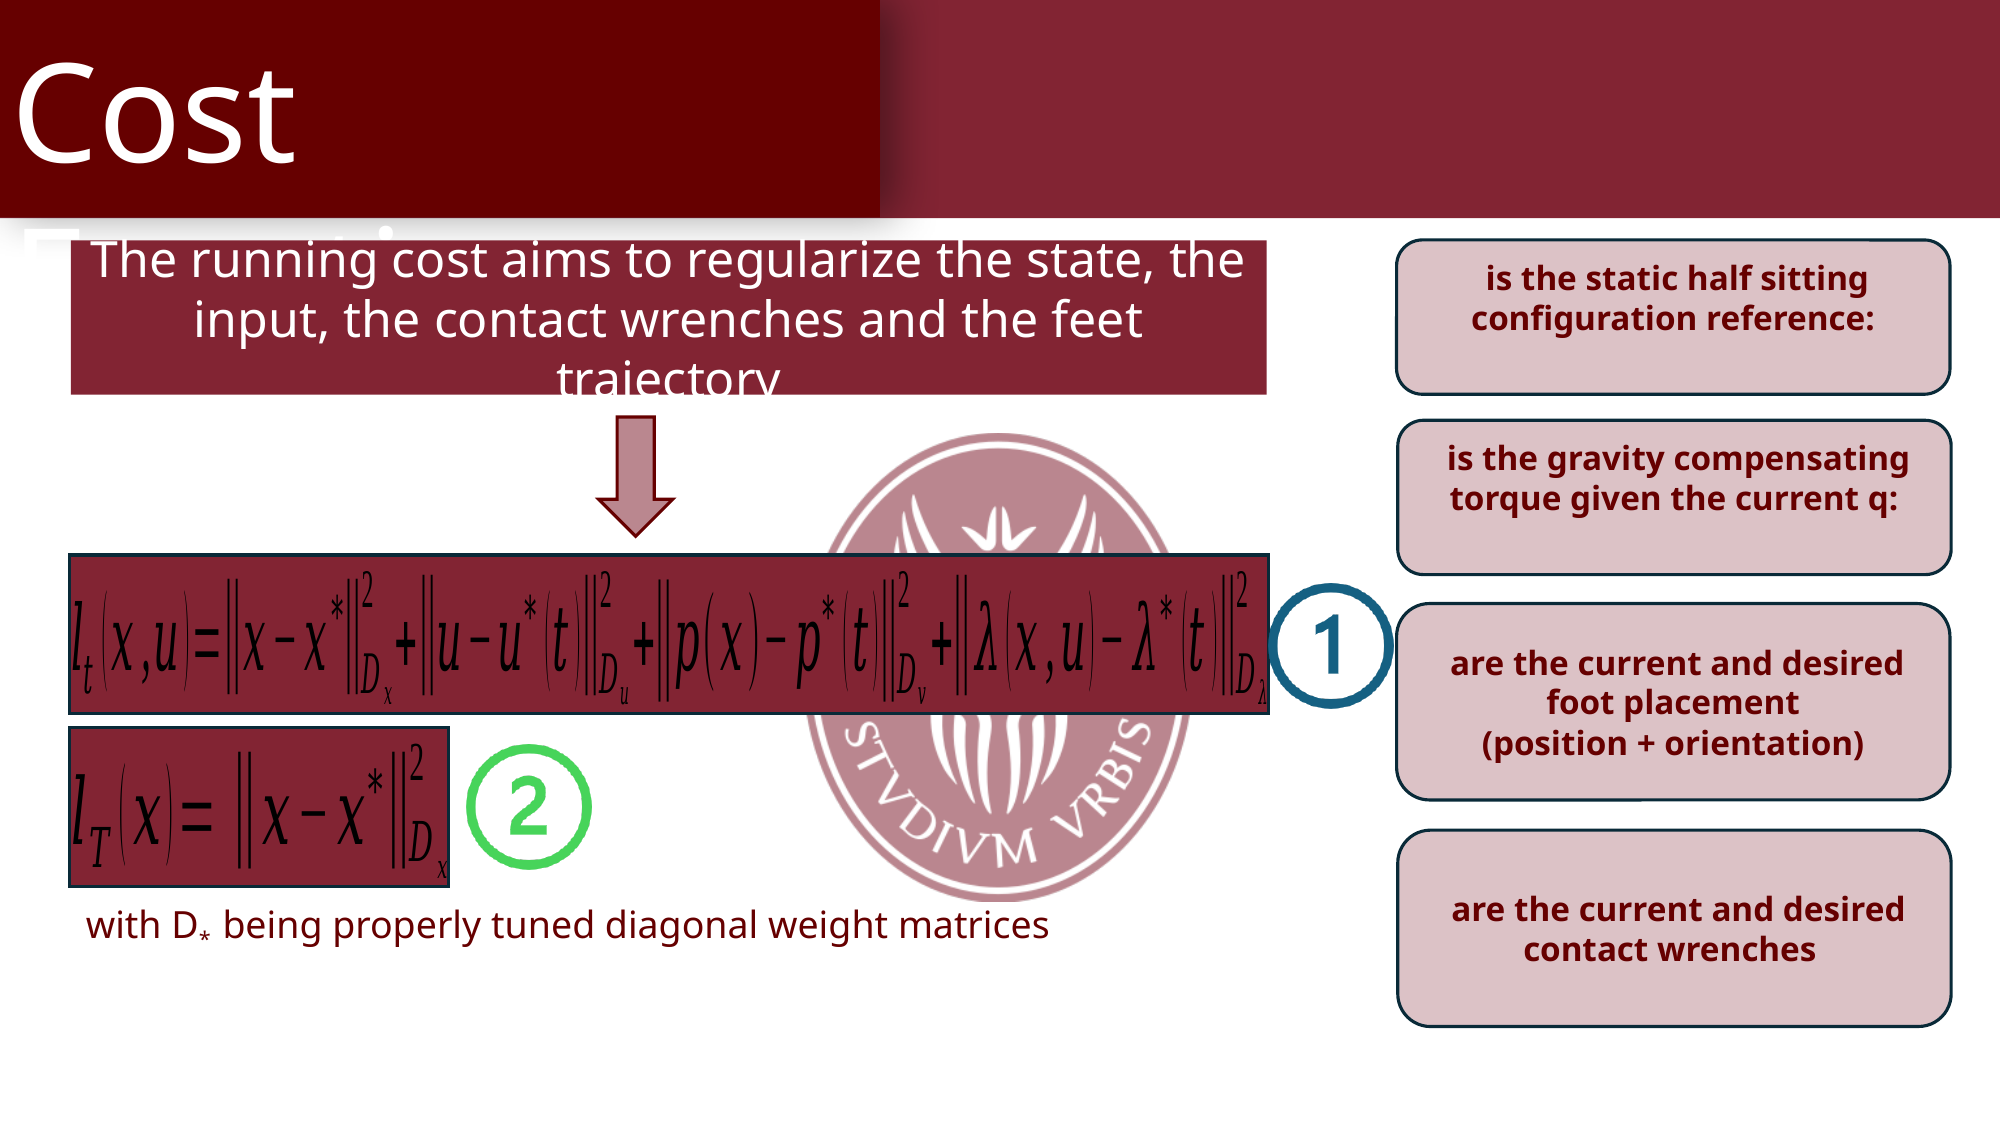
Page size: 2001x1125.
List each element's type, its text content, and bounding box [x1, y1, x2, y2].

picture [452, 731, 604, 883]
text_box Cost Function [0, 17, 880, 363]
picture [1255, 569, 1407, 721]
text_box The running cost aims to regularize the state, the input, the contact wrenches and the feet trajectory [69, 239, 1268, 396]
text_box [594, 415, 677, 539]
picture [803, 433, 1197, 902]
text_box with D* being properly tuned diagonal weight matrices [70, 893, 1107, 960]
text_box [0, 0, 881, 219]
text_box [921, 0, 2000, 220]
